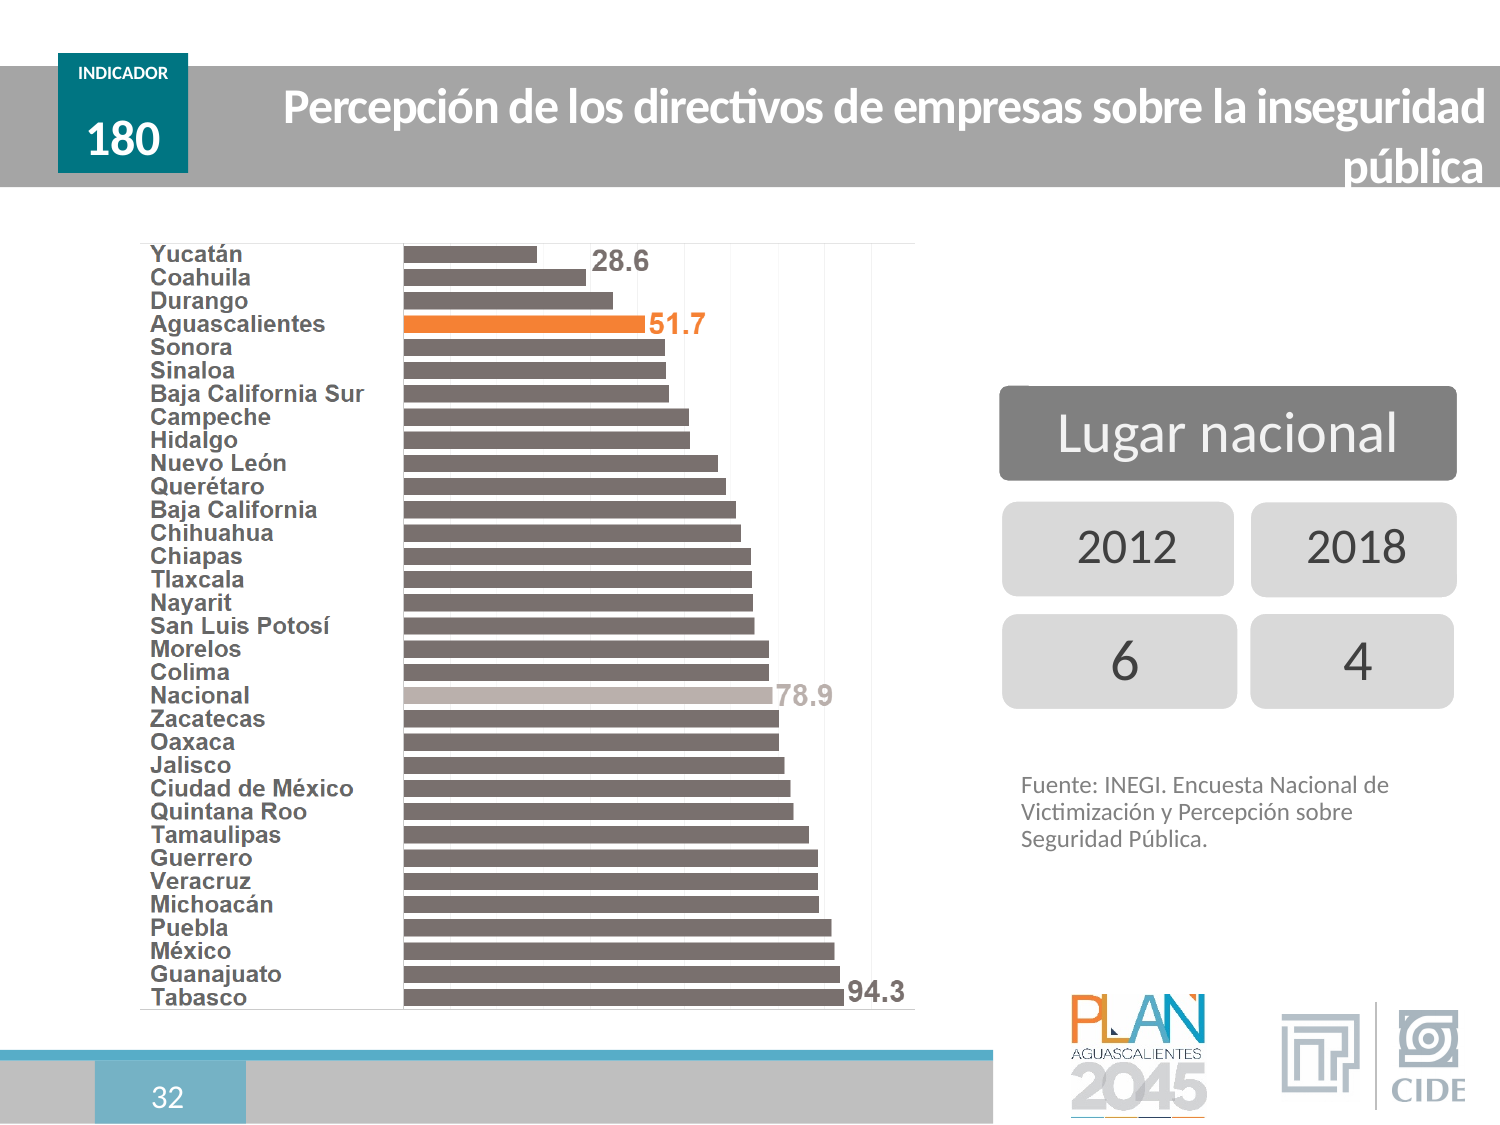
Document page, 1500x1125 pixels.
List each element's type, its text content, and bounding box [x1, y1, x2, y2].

picture [139, 238, 916, 1014]
list 6 [1050, 634, 1187, 689]
title Percepción de los directivos de empresas sobre la inseguridad pública [0, 66, 1500, 188]
list 2018 [1274, 520, 1424, 575]
list 2012 [1040, 520, 1200, 575]
list 4 [1282, 634, 1419, 689]
list Fuente: INEGI. Encuesta Nacional de Victimización y Percepción sobre Seguridad Pública. [1006, 764, 1441, 820]
picture [1170, 994, 1200, 1033]
picture [1071, 994, 1207, 1118]
slide_number 32 [86, 1065, 249, 1125]
text_box INDICADOR 180 [58, 53, 189, 173]
